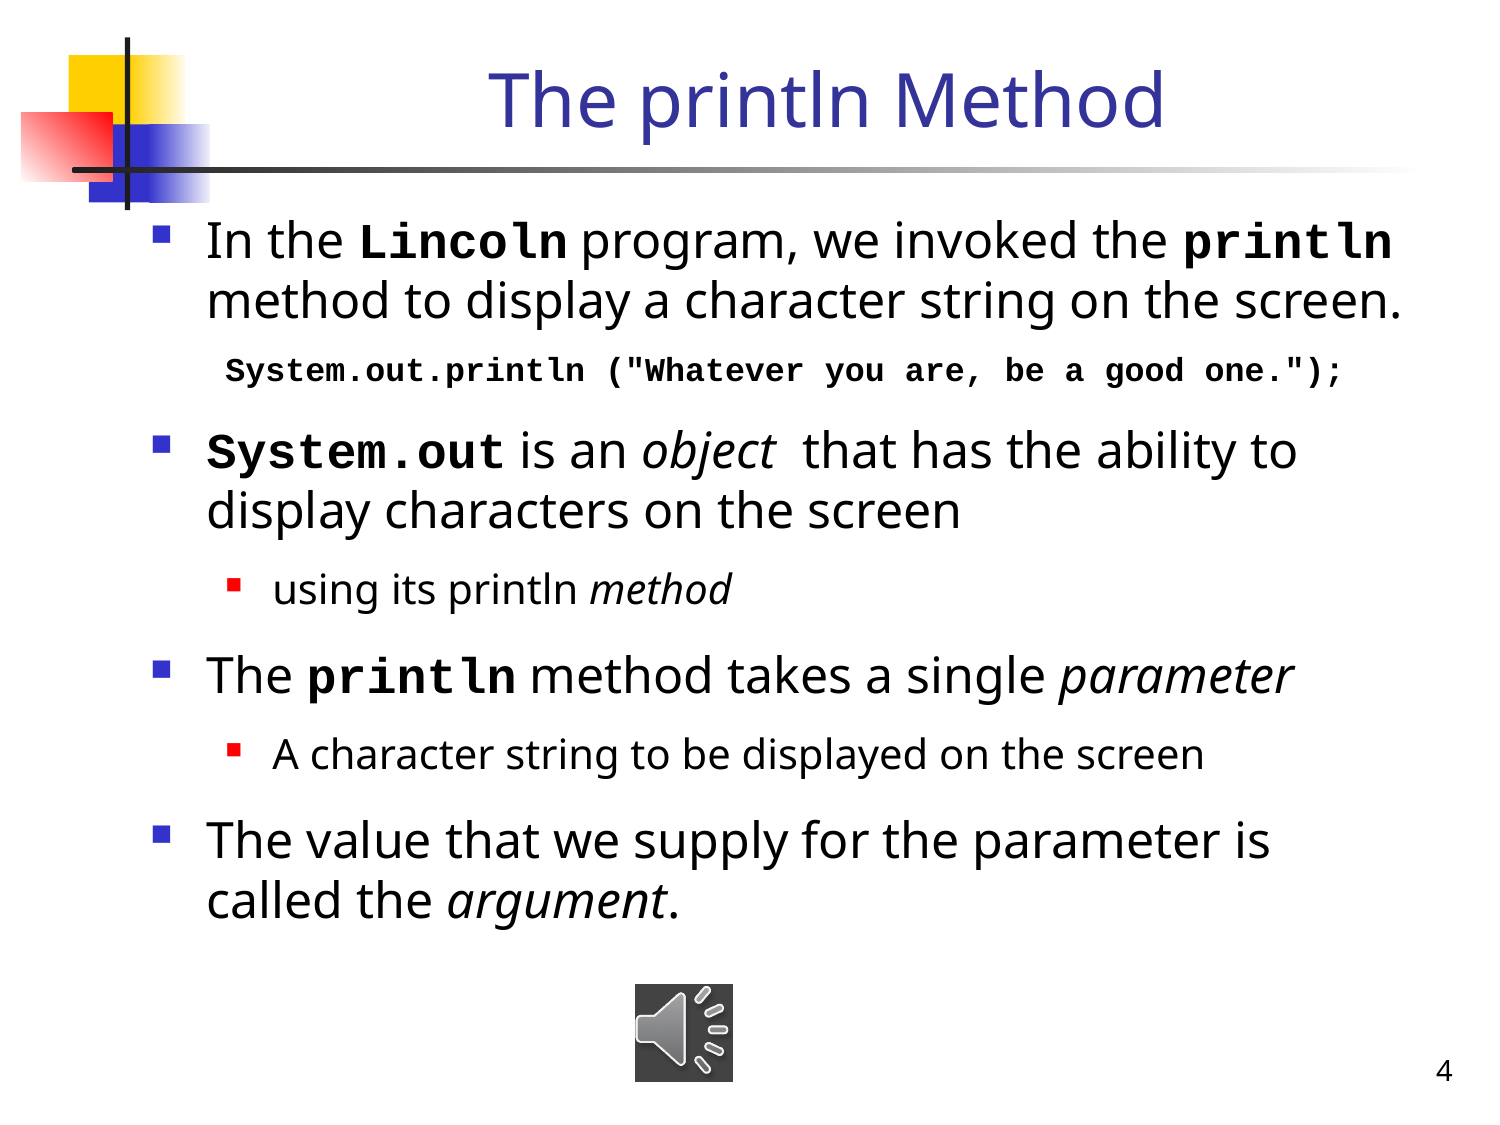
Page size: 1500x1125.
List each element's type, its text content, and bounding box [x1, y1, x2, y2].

picture [634, 982, 735, 1084]
list In the Lincoln program, we invoked the println method to display a character string on the screen. System.out.println ("Whatever you are, be a good one."); System.out is an object that has the ability to display characters on the screen using its println method The println method takes a single parameter A character string to be displayed on the screen The value that we supply for the parameter is called the argument. [135, 200, 1435, 1067]
title The println Method [188, 35, 1468, 150]
slide_number 4 [1154, 1023, 1468, 1100]
